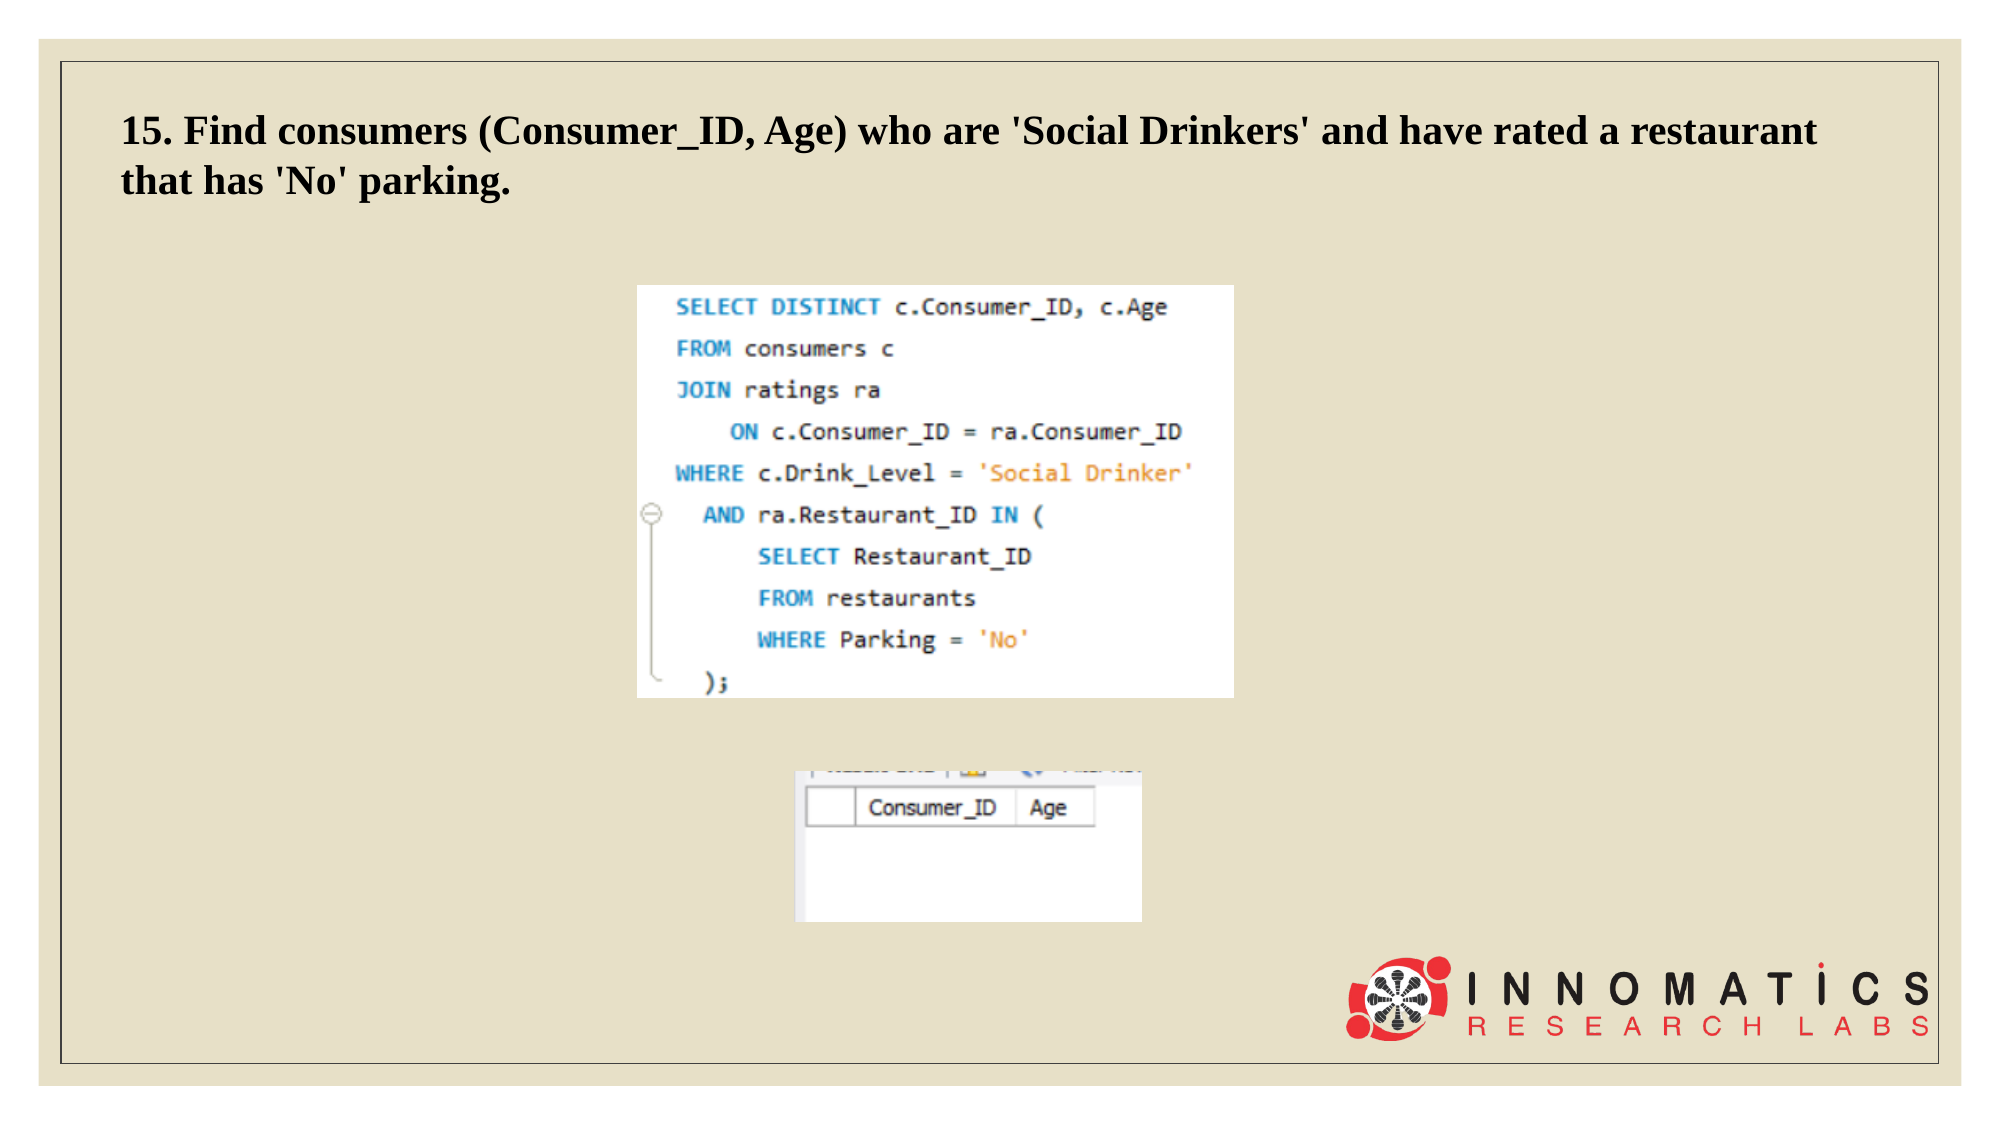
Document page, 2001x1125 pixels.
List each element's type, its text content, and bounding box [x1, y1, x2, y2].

picture [1346, 956, 1928, 1041]
picture [636, 285, 1234, 698]
text_box 15. Find consumers (Consumer_ID, Age) who are 'Social Drinkers' and have rated a restaurant that has 'No' parking. [105, 95, 1895, 211]
picture [794, 771, 1142, 922]
